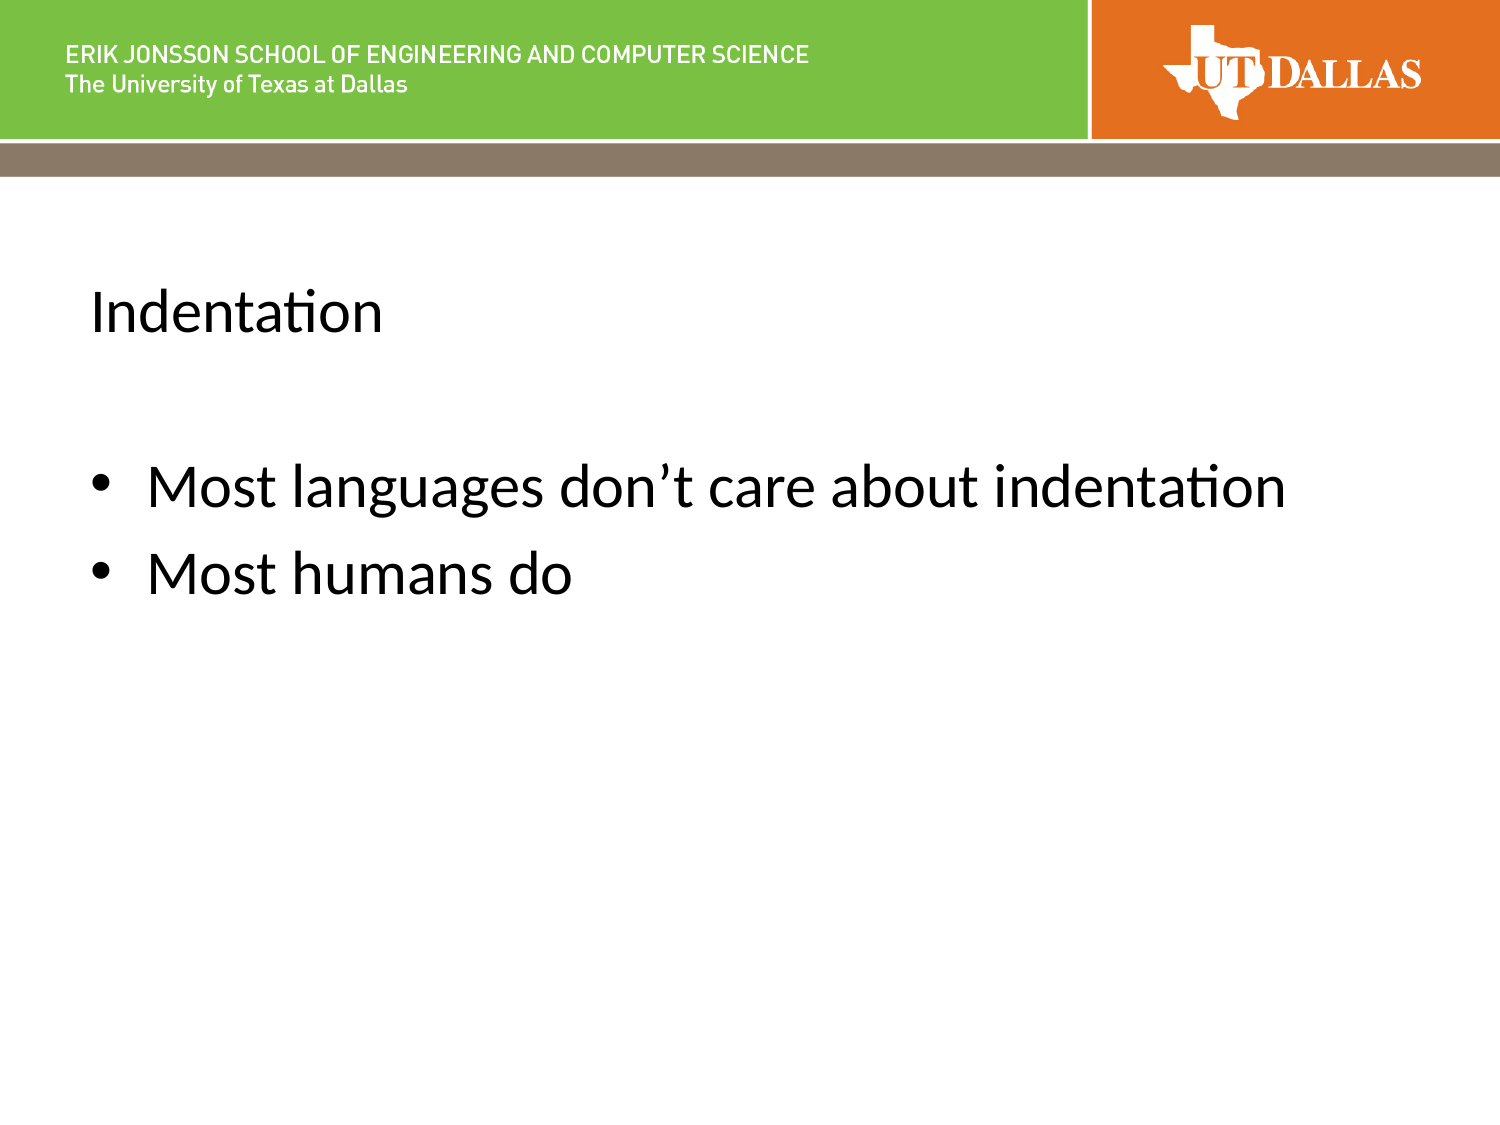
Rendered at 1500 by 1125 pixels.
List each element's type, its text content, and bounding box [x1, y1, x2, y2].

list Indentation Most languages don’t care about indentation Most humans do [75, 262, 1425, 1125]
picture [0, 0, 1500, 1125]
